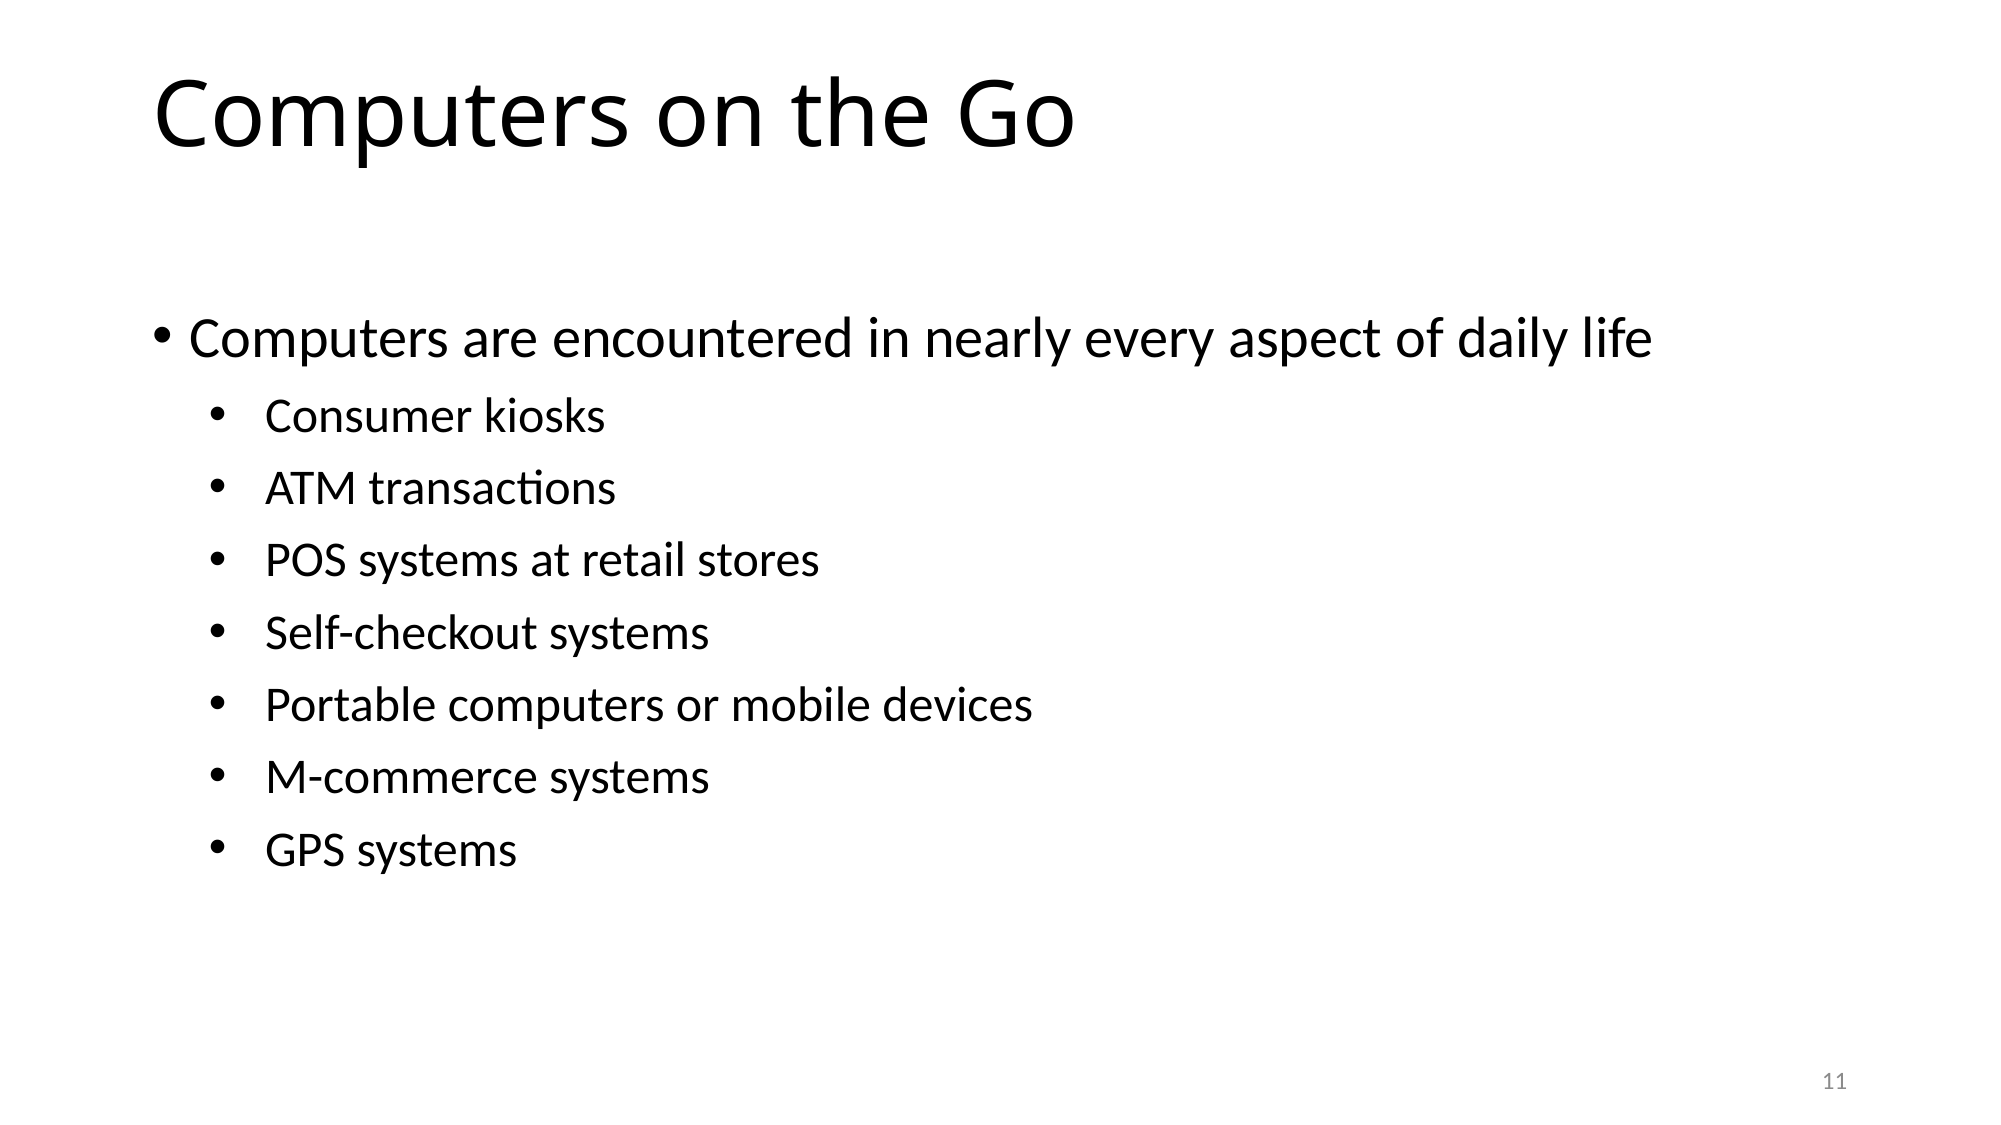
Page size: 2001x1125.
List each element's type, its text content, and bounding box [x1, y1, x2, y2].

title Computers on the Go [137, 59, 1863, 278]
slide_number 11 [1412, 1042, 1863, 1103]
list Computers are encountered in nearly every aspect of daily life Consumer kiosks ATM transactions POS systems at retail stores Self-checkout systems Portable computers or mobile devices M-commerce systems GPS systems [137, 299, 1863, 1014]
